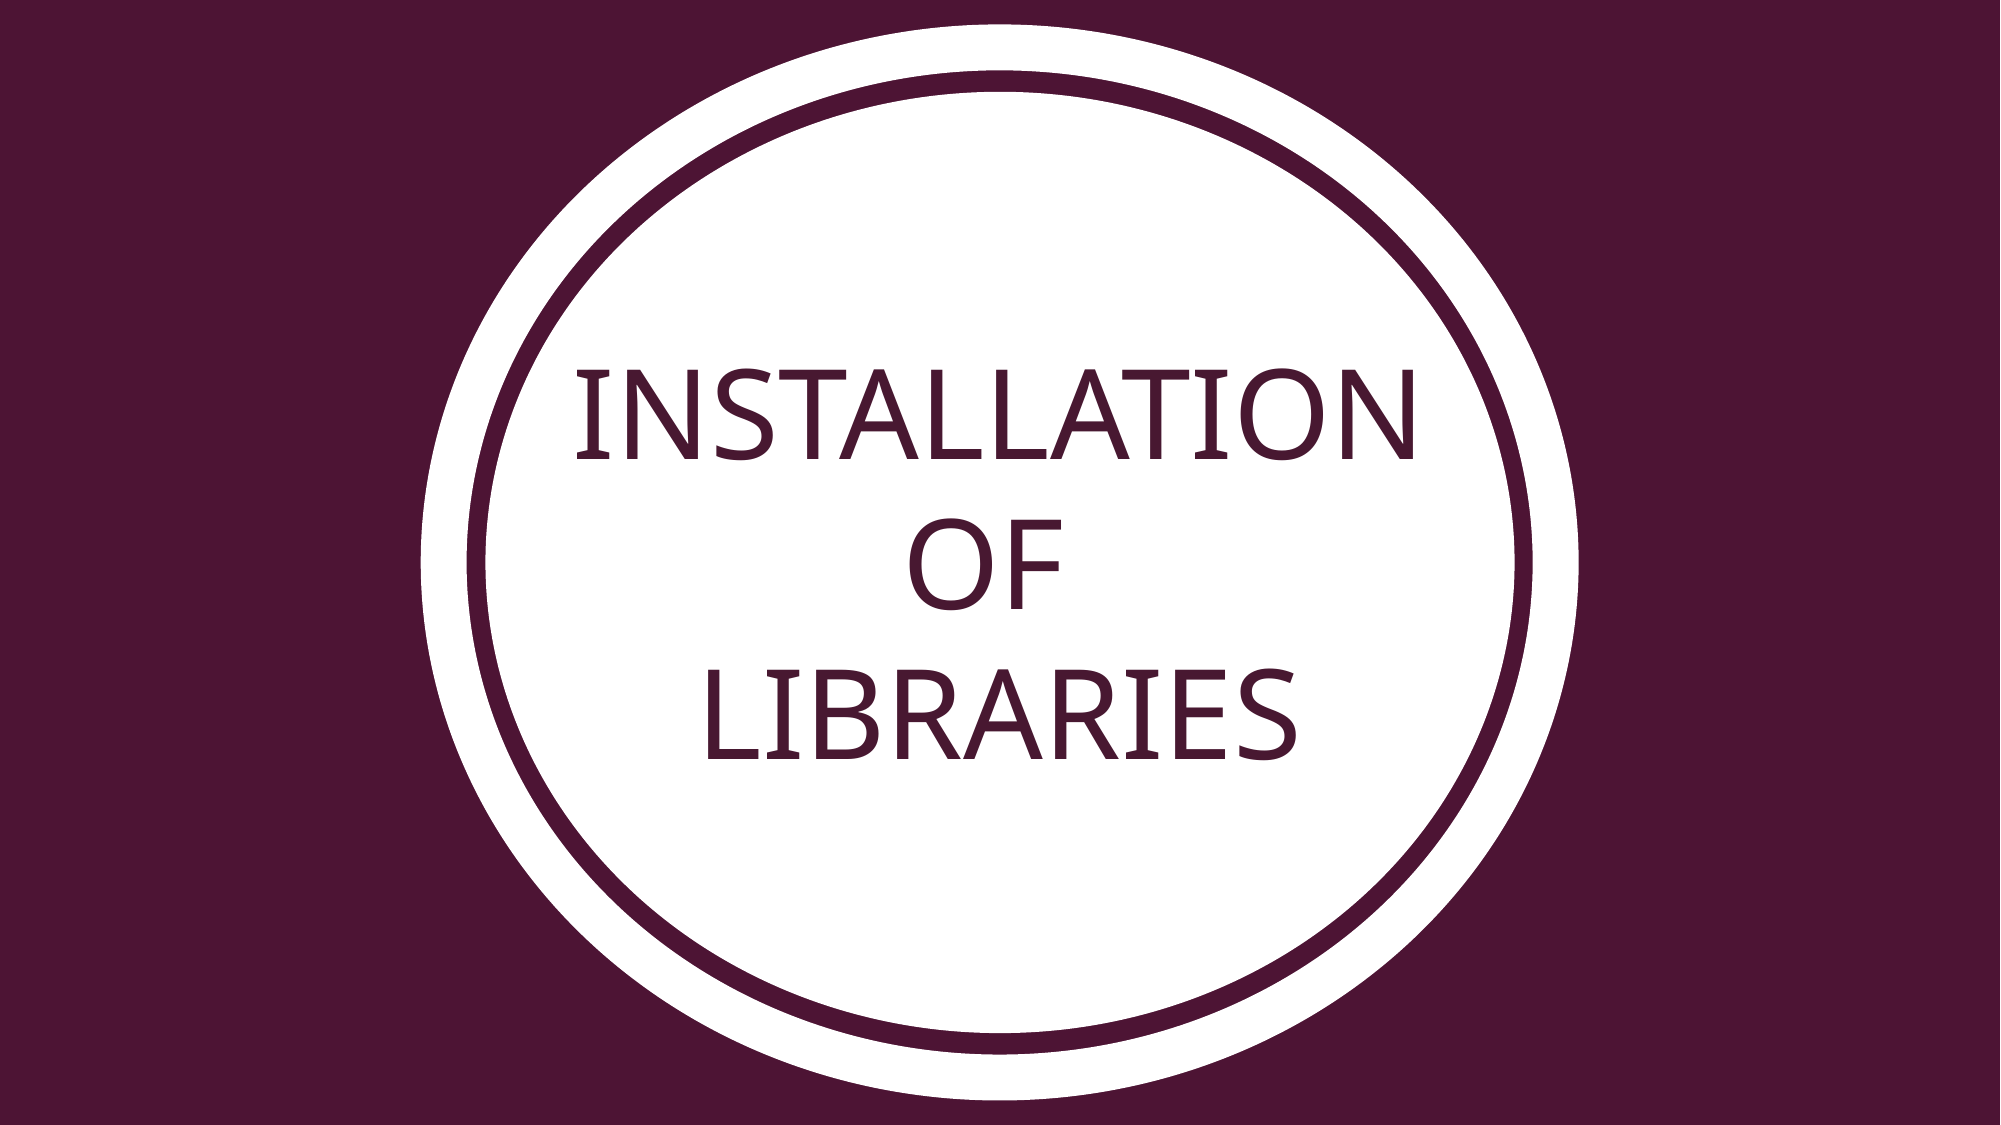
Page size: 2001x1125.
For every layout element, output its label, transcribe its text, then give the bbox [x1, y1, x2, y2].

text_box INSTALLATION OF Libraries [472, 327, 1528, 793]
text_box [477, 22, 1523, 327]
text_box [1528, 338, 1581, 787]
text_box [474, 793, 1525, 1103]
text_box [549, 793, 1451, 1035]
text_box [418, 336, 472, 789]
text_box [552, 89, 1448, 327]
